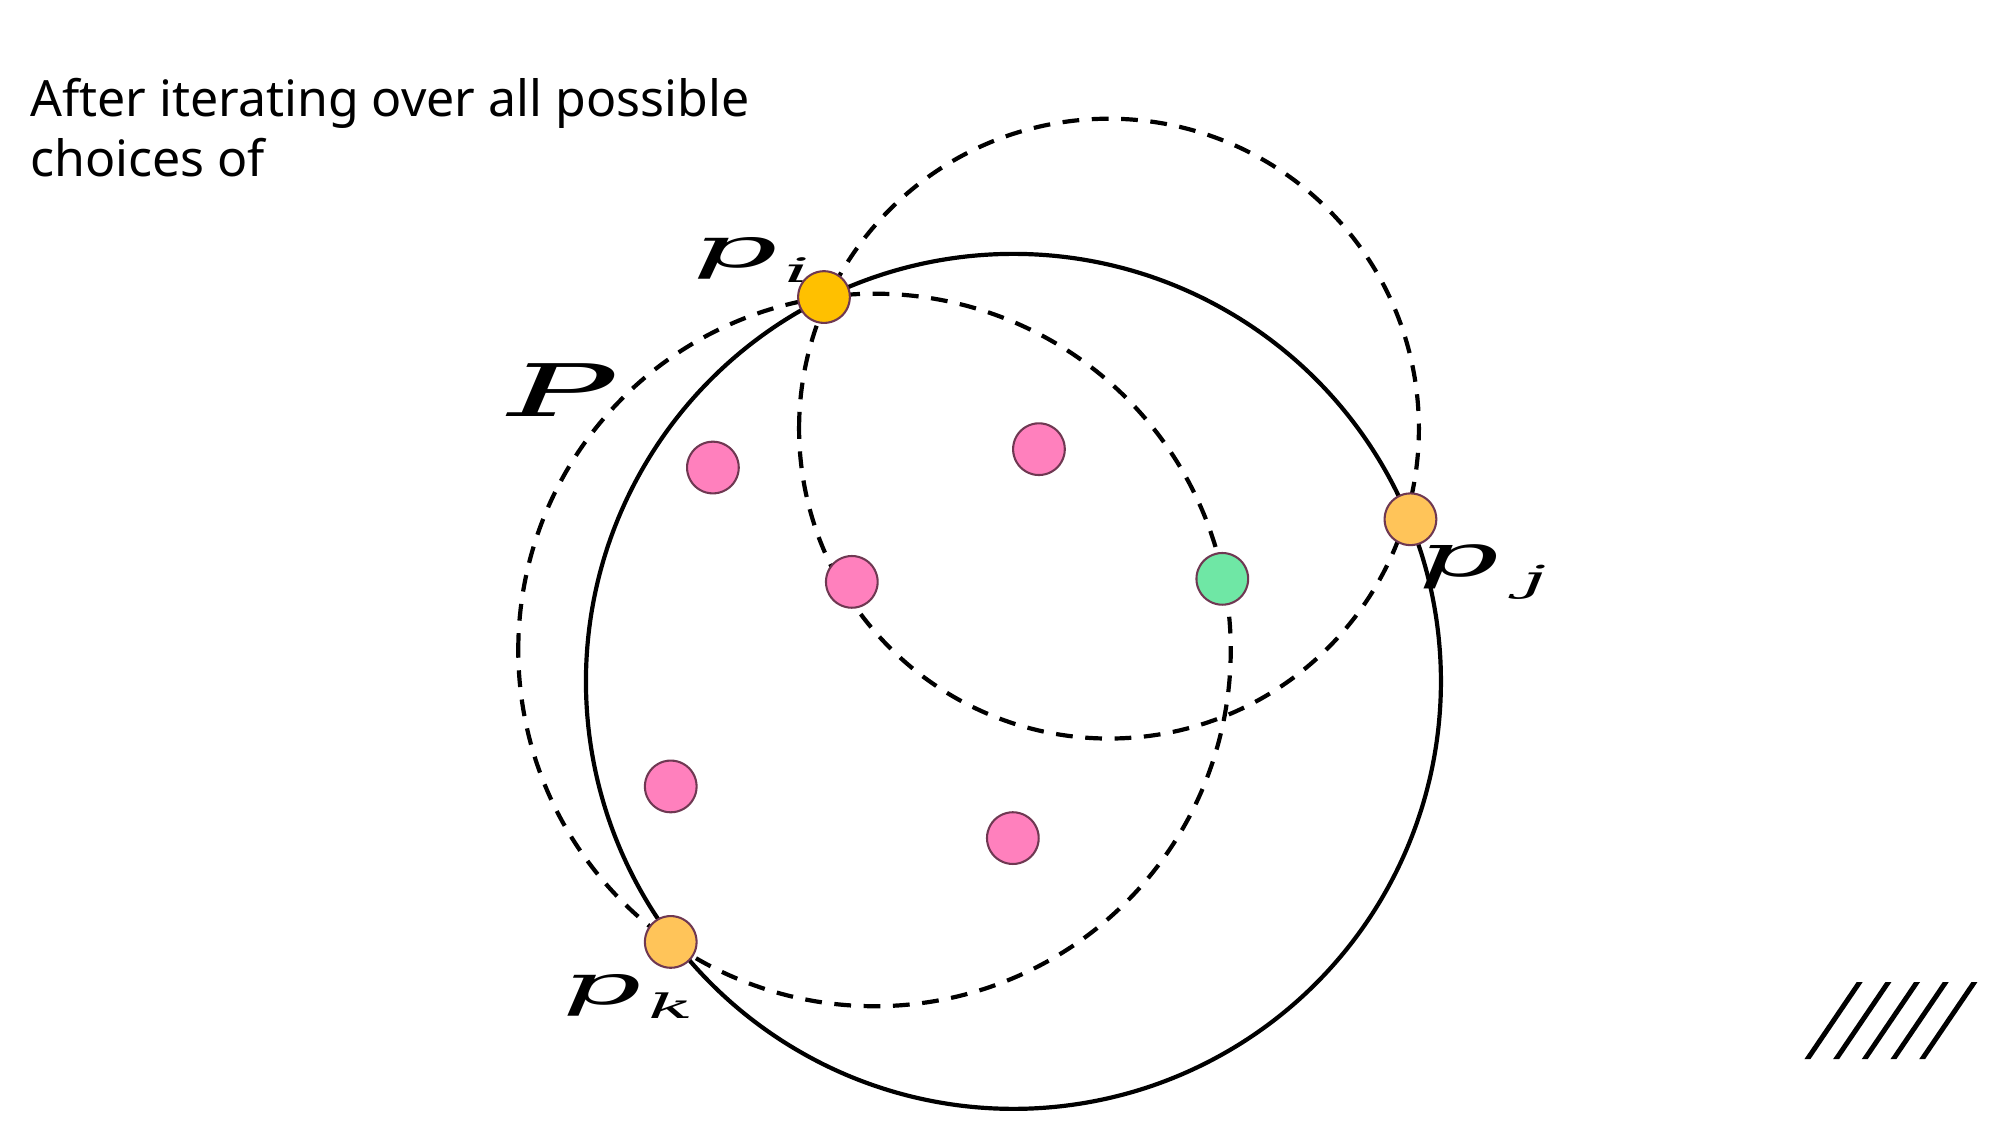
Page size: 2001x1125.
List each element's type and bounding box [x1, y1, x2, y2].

text_box [839, 117, 1420, 494]
text_box [584, 252, 1442, 1110]
text_box [517, 301, 799, 926]
text_box [797, 270, 851, 324]
text_box [643, 915, 698, 969]
text_box [1383, 492, 1438, 547]
